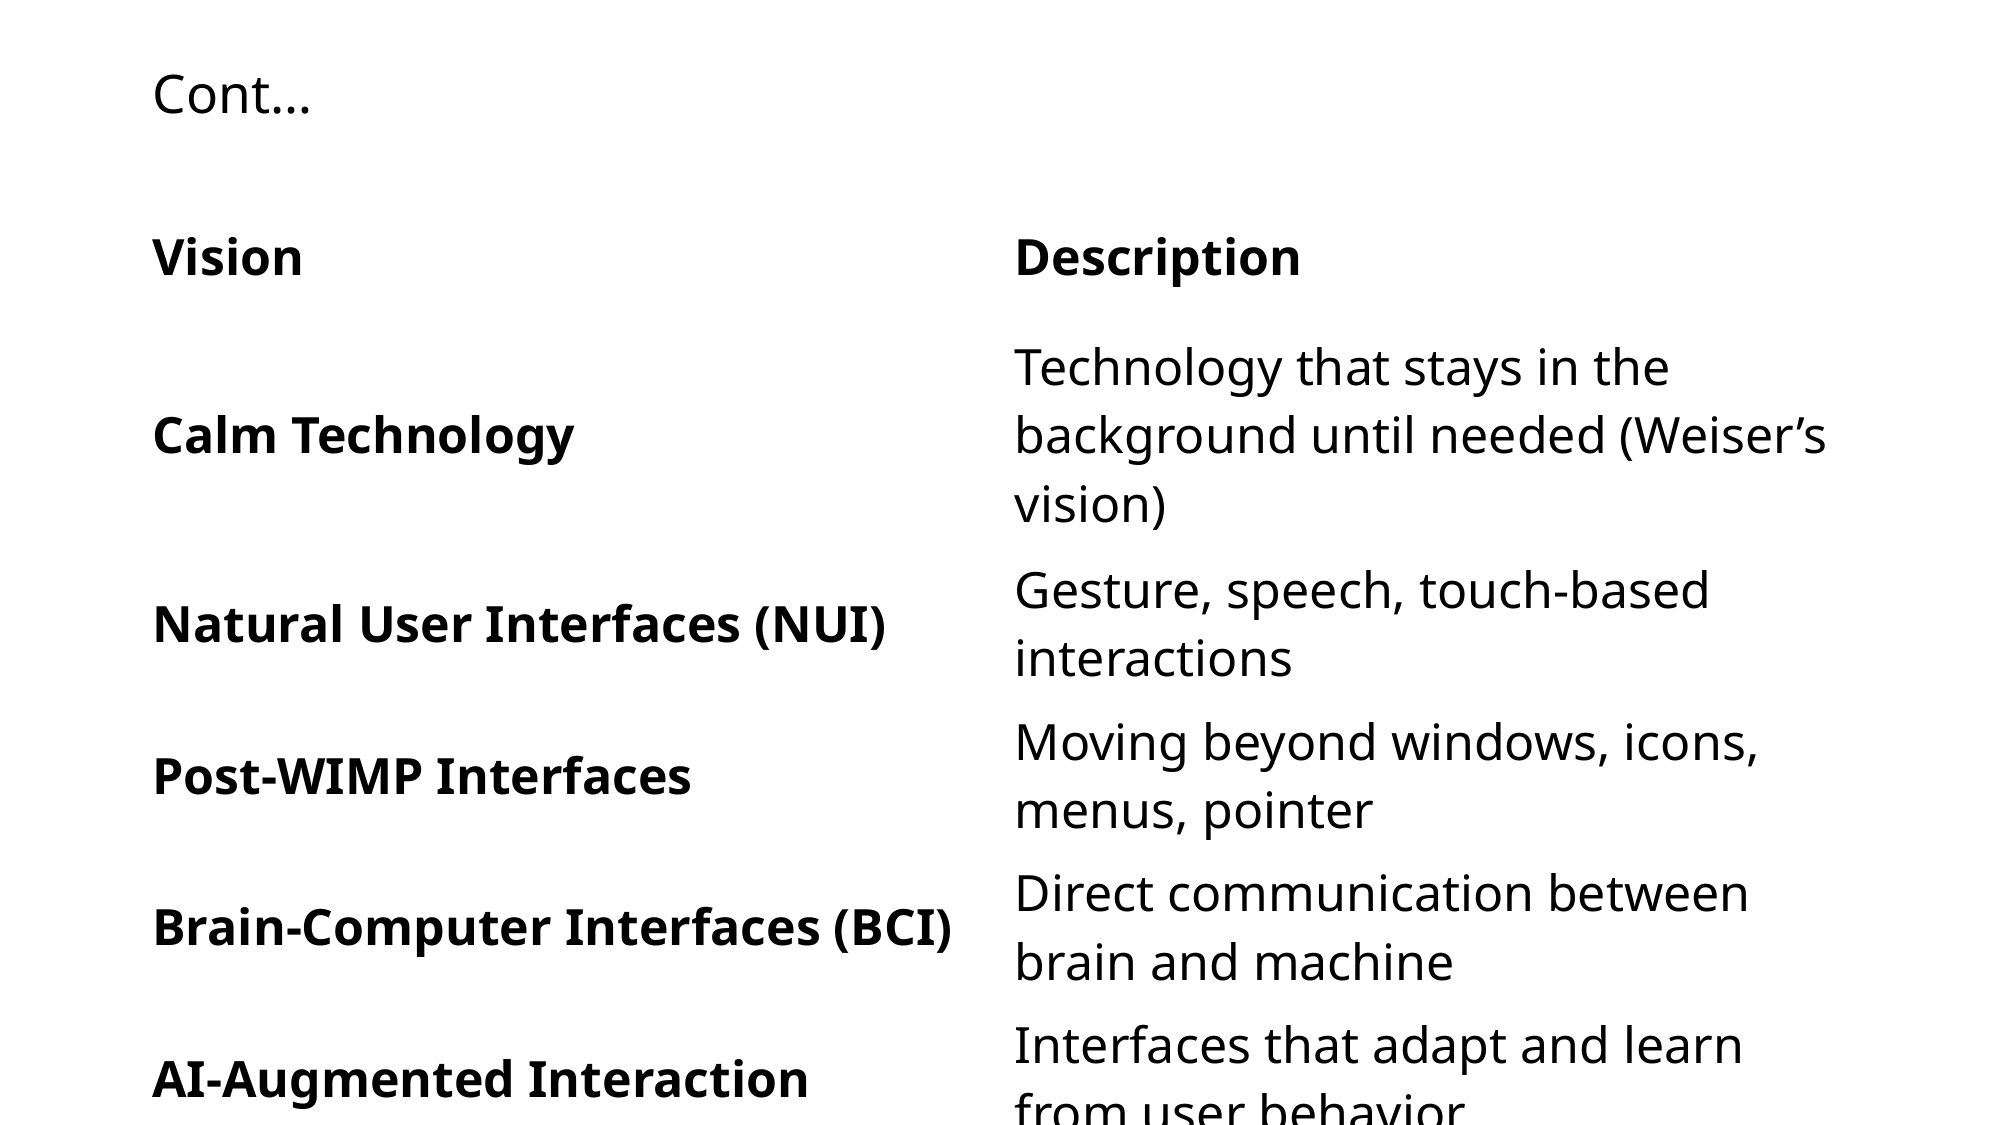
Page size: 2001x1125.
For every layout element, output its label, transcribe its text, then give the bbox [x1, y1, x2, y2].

table_cell Calm Technology [137, 321, 1000, 548]
table_cell AI-Augmented Interaction [137, 1002, 1000, 1125]
table_cell Interfaces that adapt and learn from user behavior [1000, 1002, 1862, 1125]
table_cell Technology that stays in the background until needed (Weiser’s vision) [1000, 321, 1862, 548]
table_cell Gesture, speech, touch-based interactions [1000, 548, 1862, 699]
table_cell Moving beyond windows, icons, menus, pointer [1000, 699, 1862, 851]
table_cell Natural User Interfaces (NUI) [137, 548, 1000, 699]
table_cell Brain-Computer Interfaces (BCI) [137, 851, 1000, 1002]
table_cell Post-WIMP Interfaces [137, 699, 1000, 851]
title Cont… [137, 59, 1863, 133]
table_cell Direct communication between brain and machine [1000, 851, 1862, 1002]
table_header Vision [137, 192, 1000, 321]
table_header Description [1000, 192, 1862, 321]
